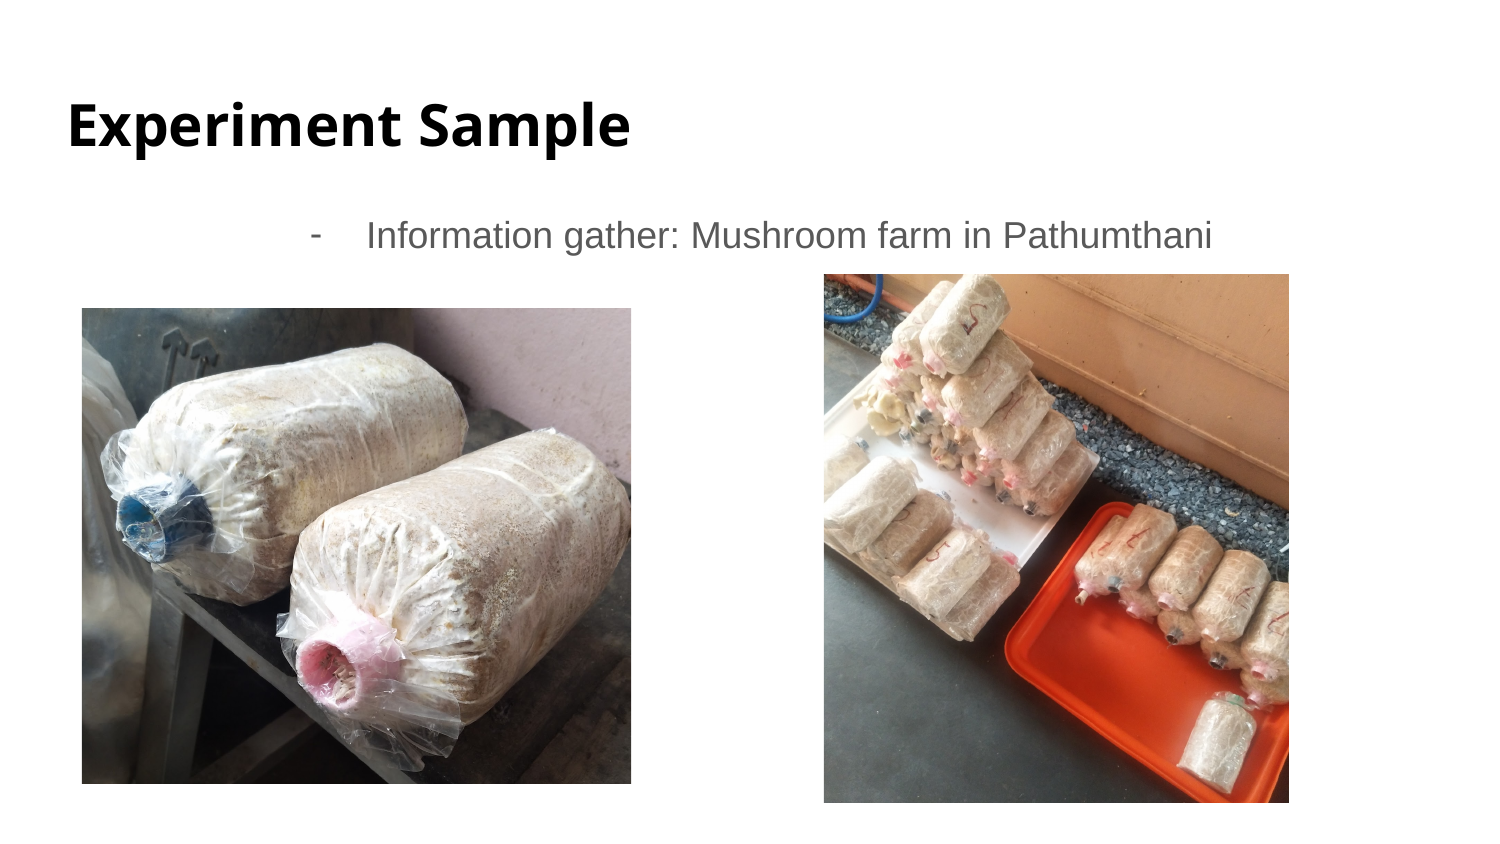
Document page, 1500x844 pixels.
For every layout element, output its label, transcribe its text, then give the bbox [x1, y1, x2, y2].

picture [823, 274, 1290, 804]
picture [81, 308, 632, 785]
list Information gather: Mushroom farm in Pathumthani [51, 189, 1449, 750]
title Experiment Sample [51, 72, 1449, 167]
